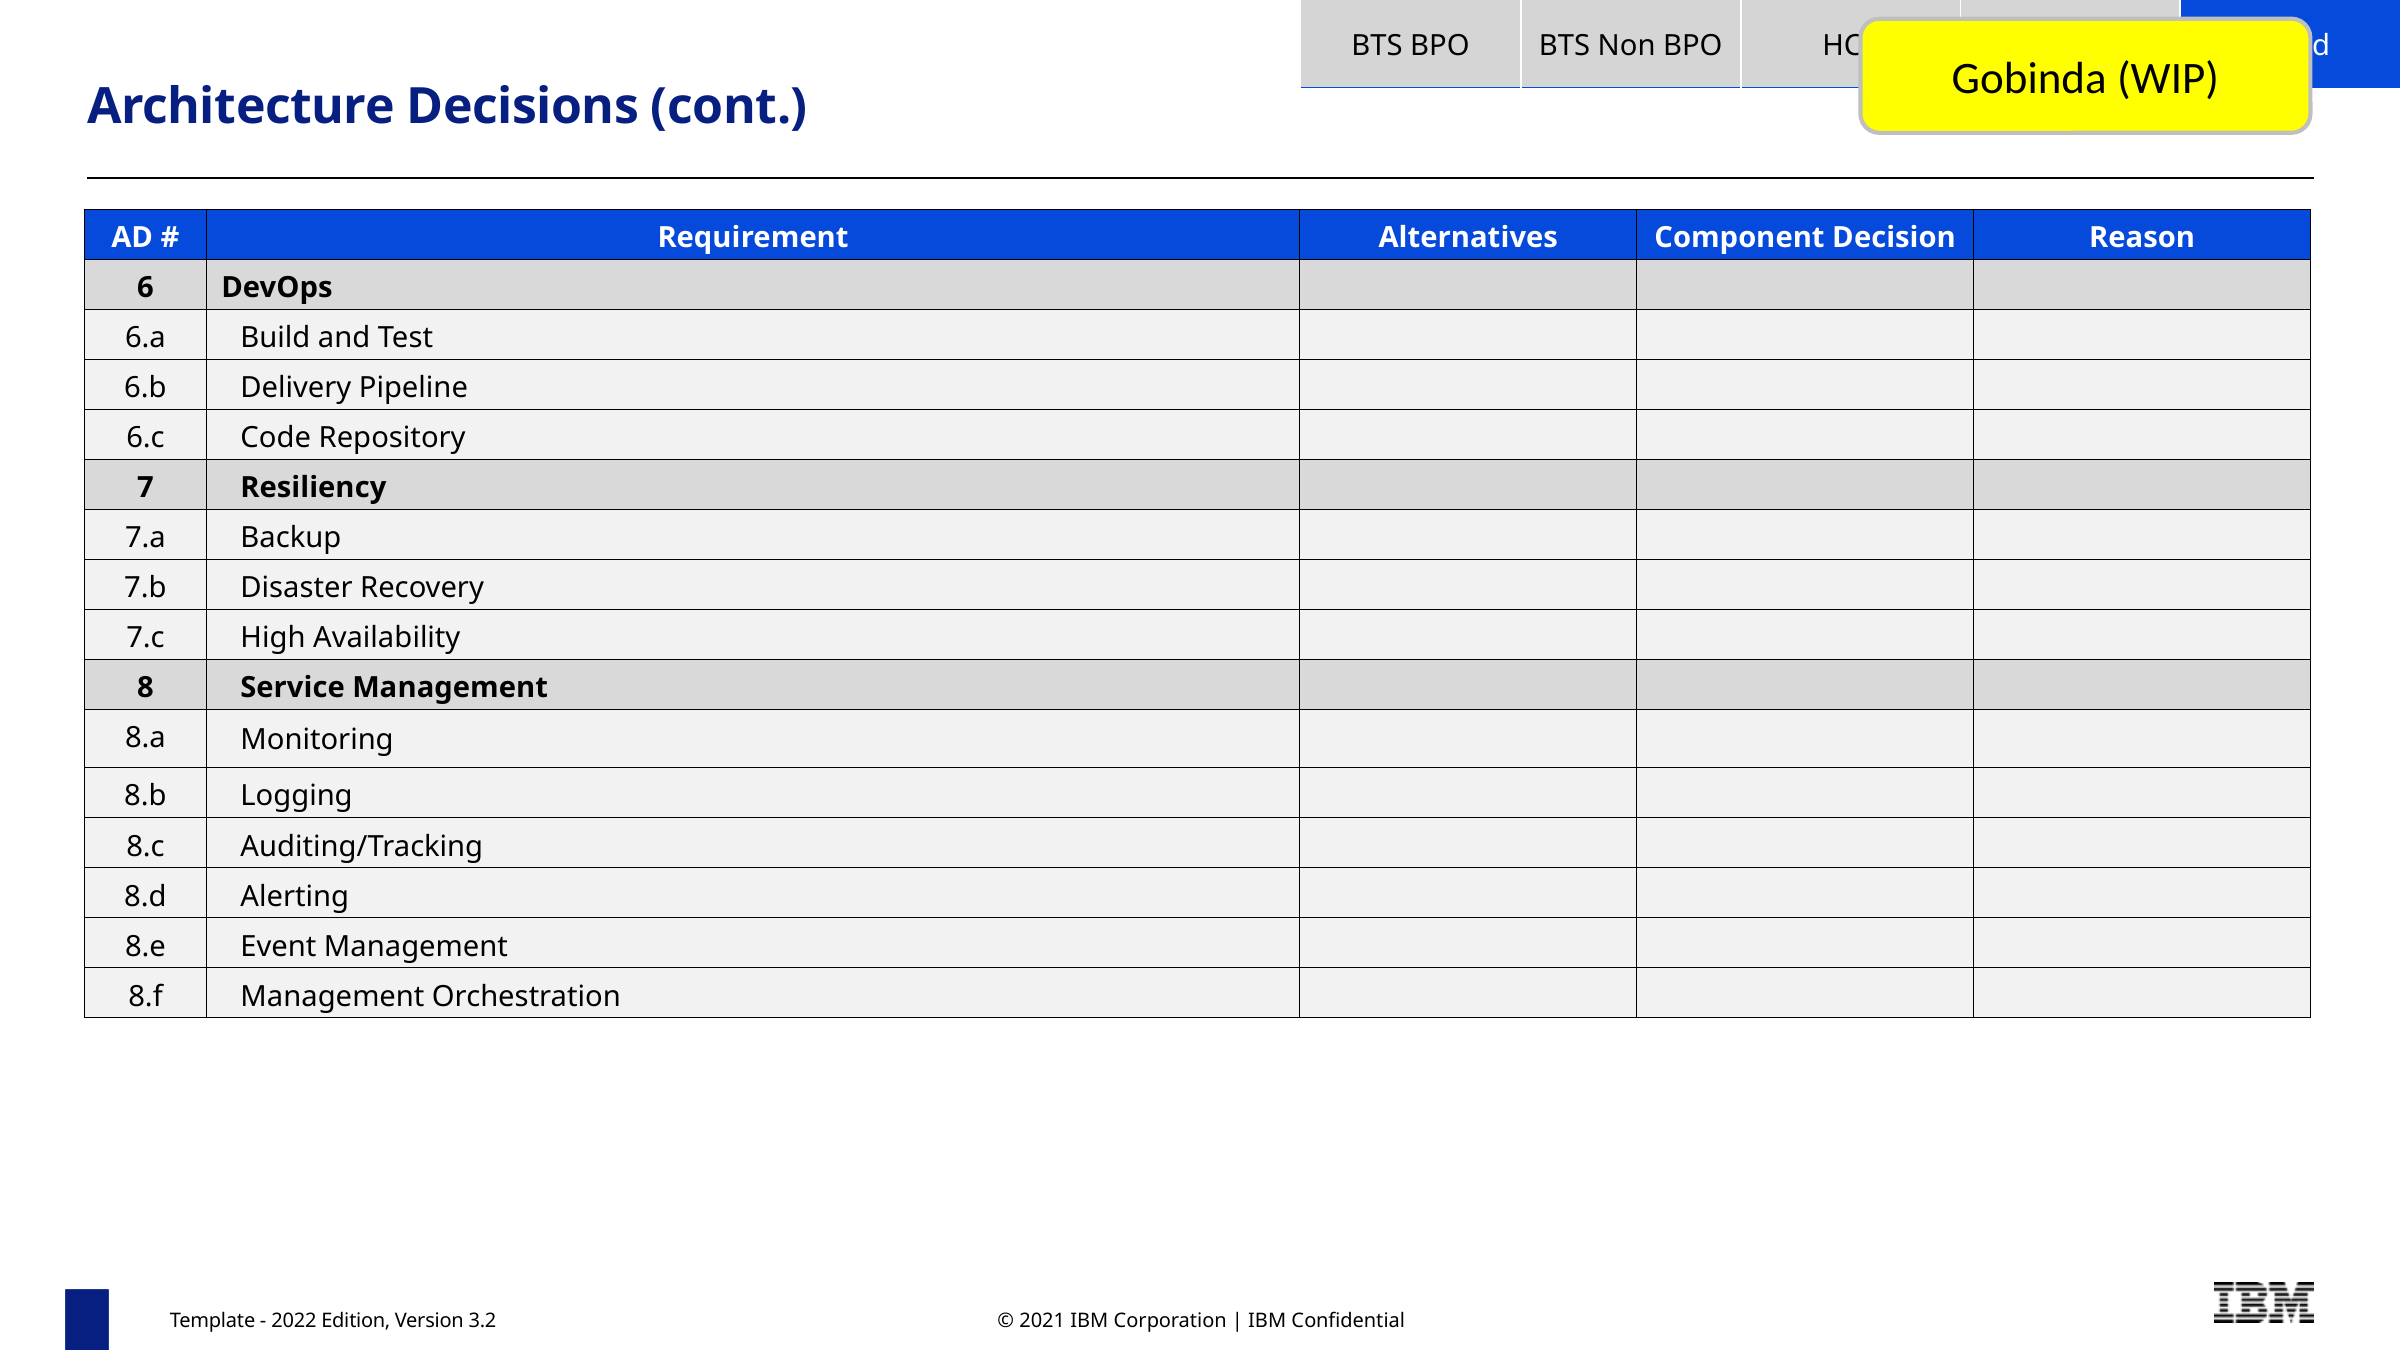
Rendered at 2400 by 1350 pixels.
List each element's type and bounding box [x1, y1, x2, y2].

table_cell [1974, 260, 2310, 309]
table_header [1961, 0, 2179, 16]
table_cell [1300, 968, 1636, 1017]
table_cell [1300, 660, 1636, 709]
table_cell [85, 968, 206, 1017]
table_cell [1974, 360, 2310, 409]
table_header [1974, 210, 2310, 259]
table_cell [1974, 610, 2310, 659]
table_cell [1974, 510, 2310, 559]
table_cell [1300, 460, 1636, 509]
table_cell [85, 560, 206, 609]
table_cell [85, 510, 206, 559]
table_cell [1974, 918, 2310, 967]
table_cell [207, 410, 1299, 459]
table_cell [1300, 310, 1636, 359]
table_cell [85, 460, 206, 509]
table_cell [85, 710, 206, 767]
table_cell [1637, 818, 1973, 867]
table_cell [85, 360, 206, 409]
text_box [84, 71, 1713, 134]
table_cell [1974, 310, 2310, 359]
table_cell [1974, 410, 2310, 459]
table_cell [85, 410, 206, 459]
table_cell [85, 310, 206, 359]
table_cell [207, 710, 1299, 767]
table_cell [207, 460, 1299, 509]
table_cell [1974, 868, 2310, 917]
table_cell [1637, 768, 1973, 817]
table_cell [1300, 610, 1636, 659]
text_box [65, 1289, 109, 1350]
table_cell [1637, 510, 1973, 559]
table_cell [207, 660, 1299, 709]
table_cell [207, 310, 1299, 359]
table_cell [207, 918, 1299, 967]
footer [964, 1303, 1436, 1350]
table_cell [1637, 310, 1973, 359]
table_cell [1300, 918, 1636, 967]
table_header [1301, 0, 1520, 87]
table_header [1300, 210, 1636, 259]
table_cell [85, 868, 206, 917]
table_cell [1637, 360, 1973, 409]
table_header [85, 210, 206, 259]
table_cell [1974, 768, 2310, 817]
table_cell [1637, 560, 1973, 609]
table_cell [1300, 560, 1636, 609]
table_cell [207, 868, 1299, 917]
table_cell [1637, 260, 1973, 309]
table_cell [1300, 710, 1636, 767]
table_cell [1300, 768, 1636, 817]
table_cell [85, 610, 206, 659]
table_cell [1974, 818, 2310, 867]
table_cell [1974, 460, 2310, 509]
table_header [1522, 0, 1740, 87]
table_cell [1637, 710, 1973, 767]
picture [2214, 1282, 2314, 1323]
table_cell [85, 818, 206, 867]
table_cell [85, 768, 206, 817]
table_header [207, 210, 1299, 259]
table_cell [1637, 410, 1973, 459]
table_cell [1637, 868, 1973, 917]
table_cell [1300, 818, 1636, 867]
table_cell [1637, 968, 1973, 1017]
table_cell [1637, 918, 1973, 967]
table_cell [207, 560, 1299, 609]
table_cell [207, 510, 1299, 559]
table_cell [207, 818, 1299, 867]
table_cell [1974, 710, 2310, 767]
slide_number [167, 1303, 588, 1350]
table_cell [1300, 360, 1636, 409]
table_cell [207, 768, 1299, 817]
table_header [1742, 0, 1960, 87]
text_box [1858, 16, 2313, 135]
table_cell [1974, 560, 2310, 609]
table_cell [1300, 260, 1636, 309]
table_cell [1974, 660, 2310, 709]
table_cell [207, 260, 1299, 309]
table_cell [85, 918, 206, 967]
table_header [2181, 0, 2400, 87]
table_cell [85, 260, 206, 309]
table_cell [1300, 510, 1636, 559]
table_cell [1637, 660, 1973, 709]
table_cell [1300, 868, 1636, 917]
table_cell [1300, 410, 1636, 459]
table_cell [207, 610, 1299, 659]
table_cell [85, 660, 206, 709]
table_cell [1637, 460, 1973, 509]
table_cell [207, 968, 1299, 1017]
table_header [1637, 210, 1973, 259]
table_cell [207, 360, 1299, 409]
table_cell [1974, 968, 2310, 1017]
table_cell [1637, 610, 1973, 659]
